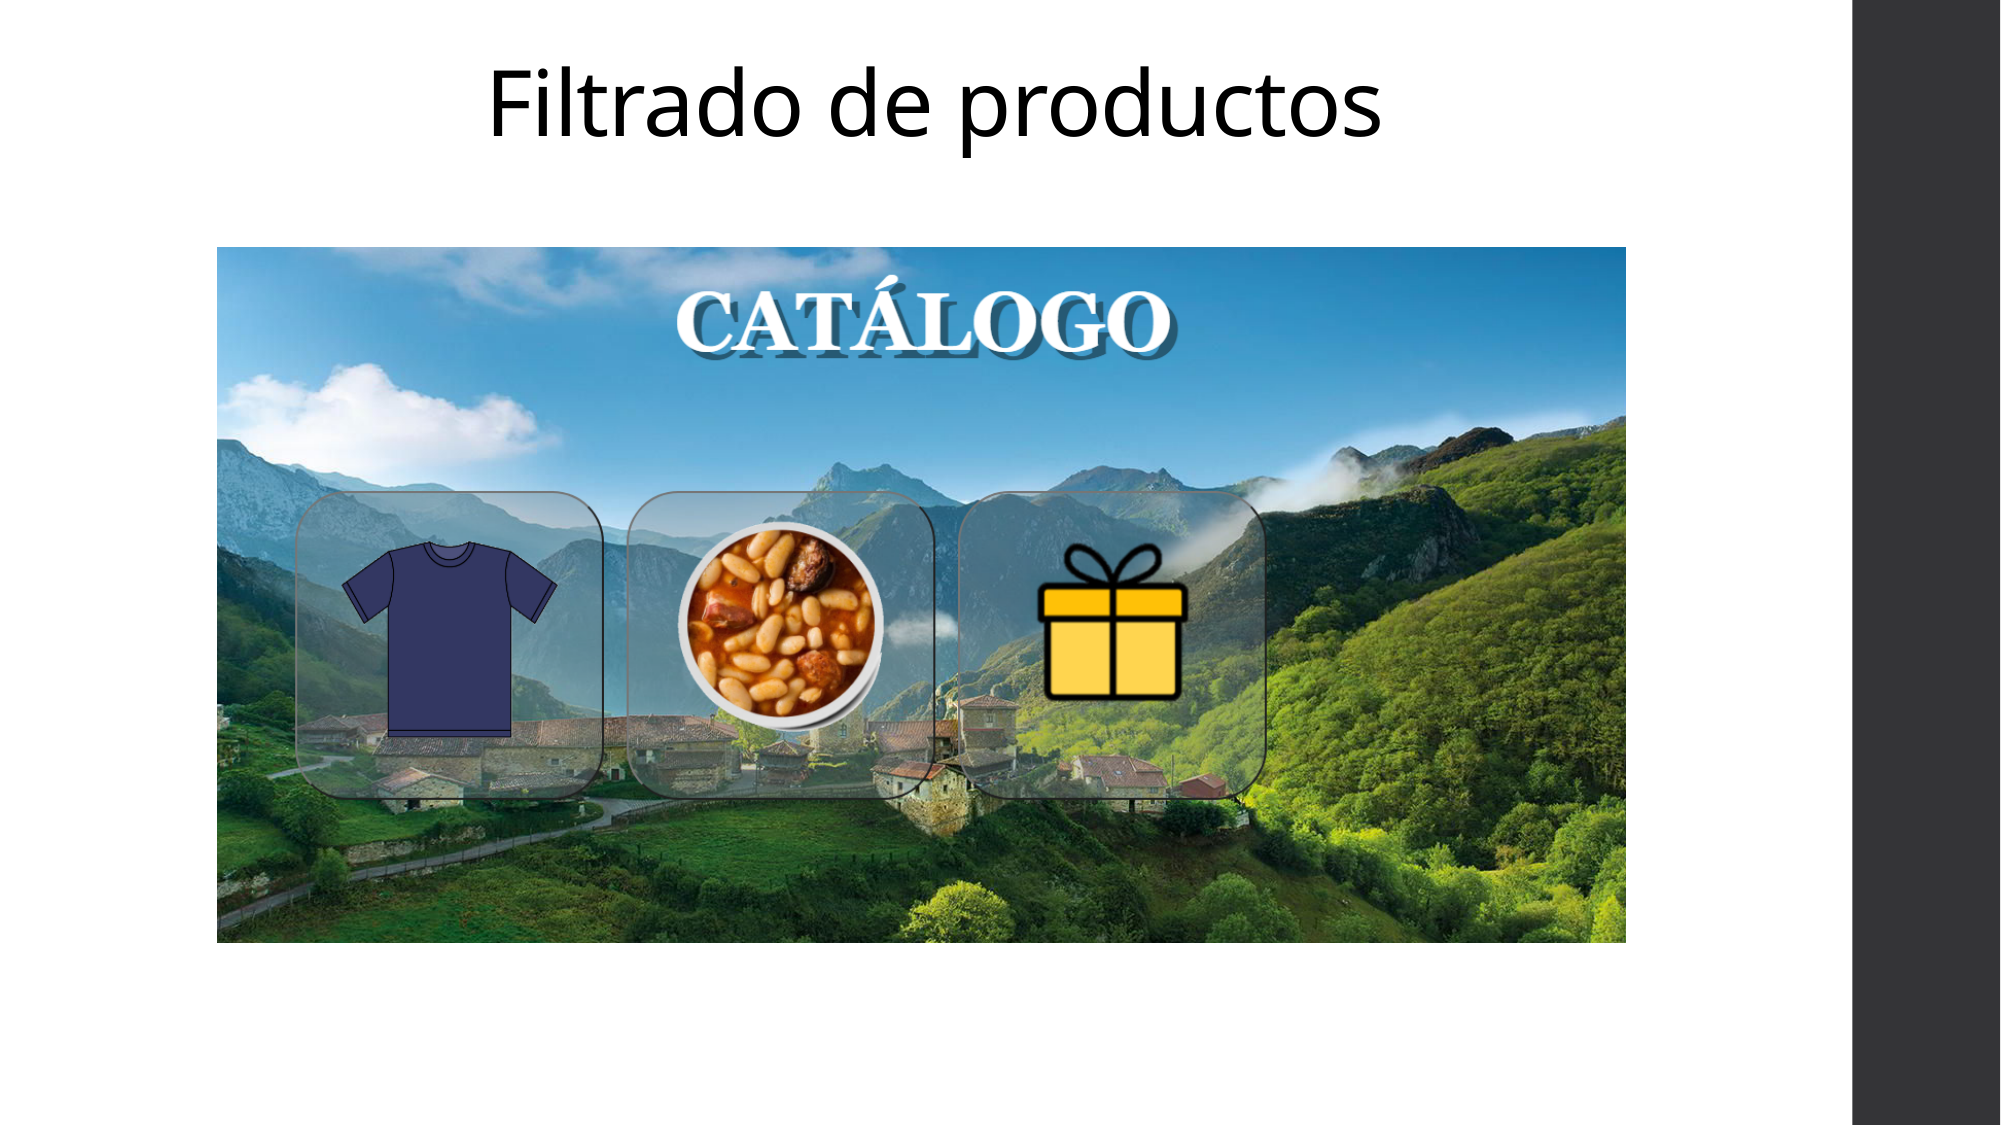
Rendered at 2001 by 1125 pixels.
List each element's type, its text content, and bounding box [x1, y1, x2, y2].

title Filtrado de productos [139, 47, 1730, 165]
picture [217, 247, 1626, 943]
